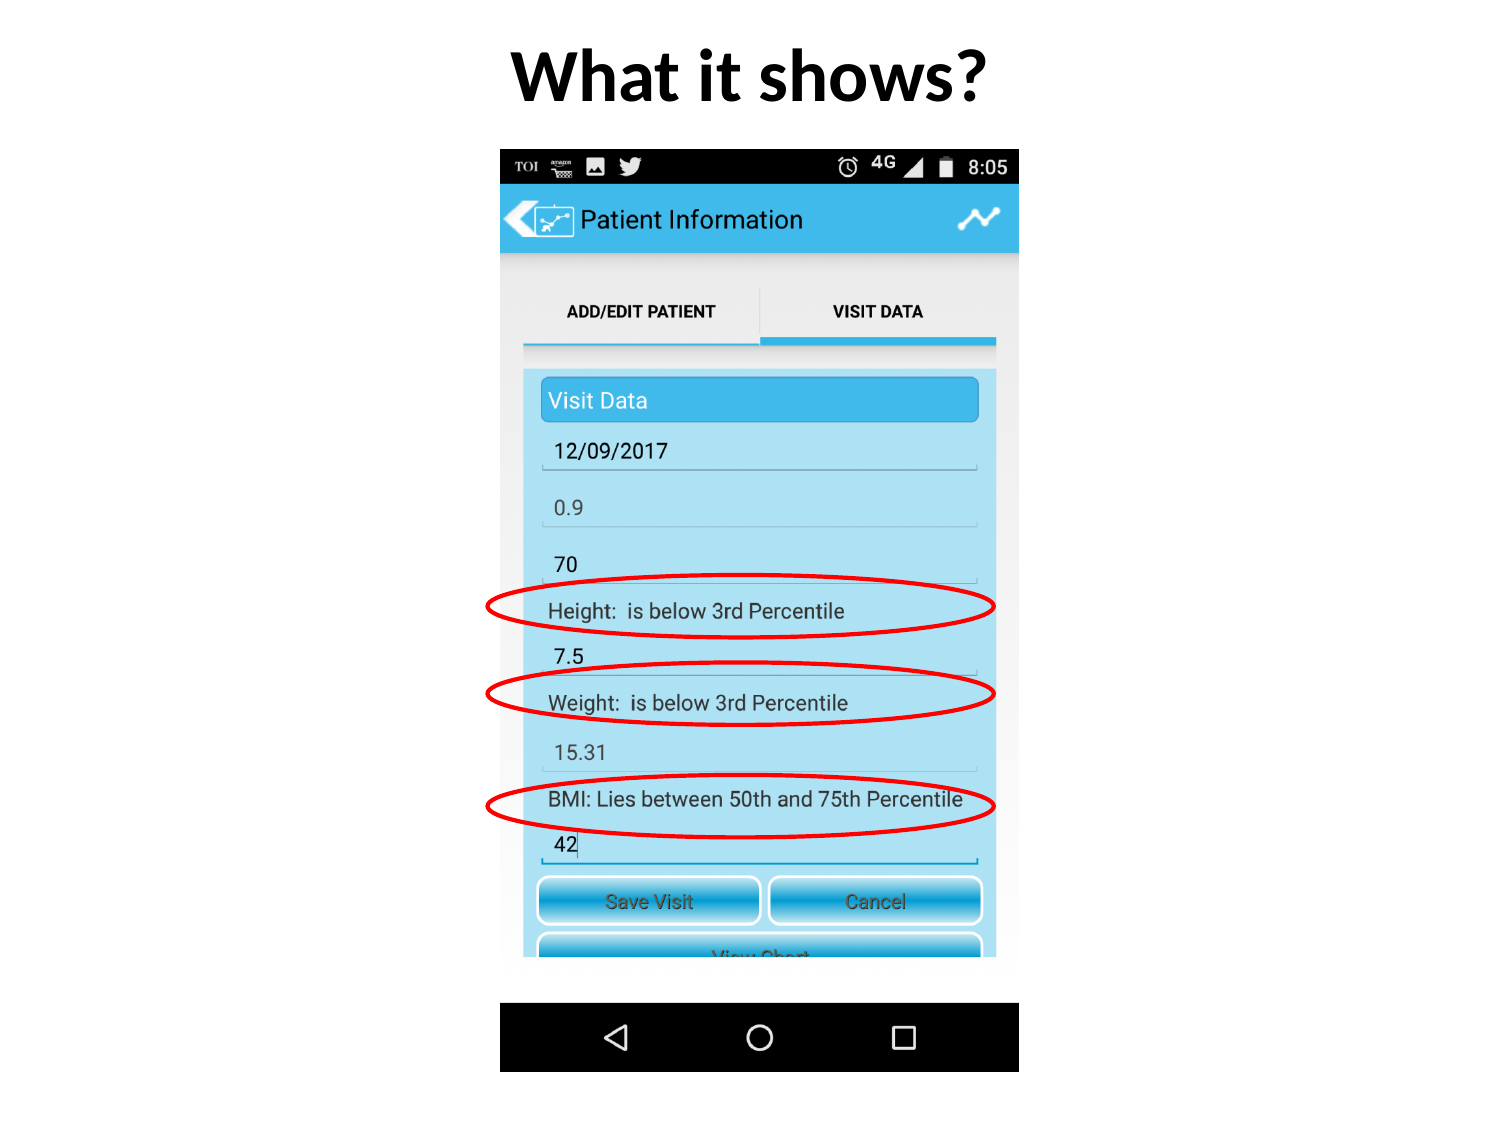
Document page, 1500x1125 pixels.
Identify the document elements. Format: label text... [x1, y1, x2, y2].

text_box [485, 596, 494, 616]
text_box [485, 796, 494, 816]
title What it shows? [75, 4, 1425, 138]
picture [499, 149, 1019, 1072]
text_box [485, 684, 494, 704]
